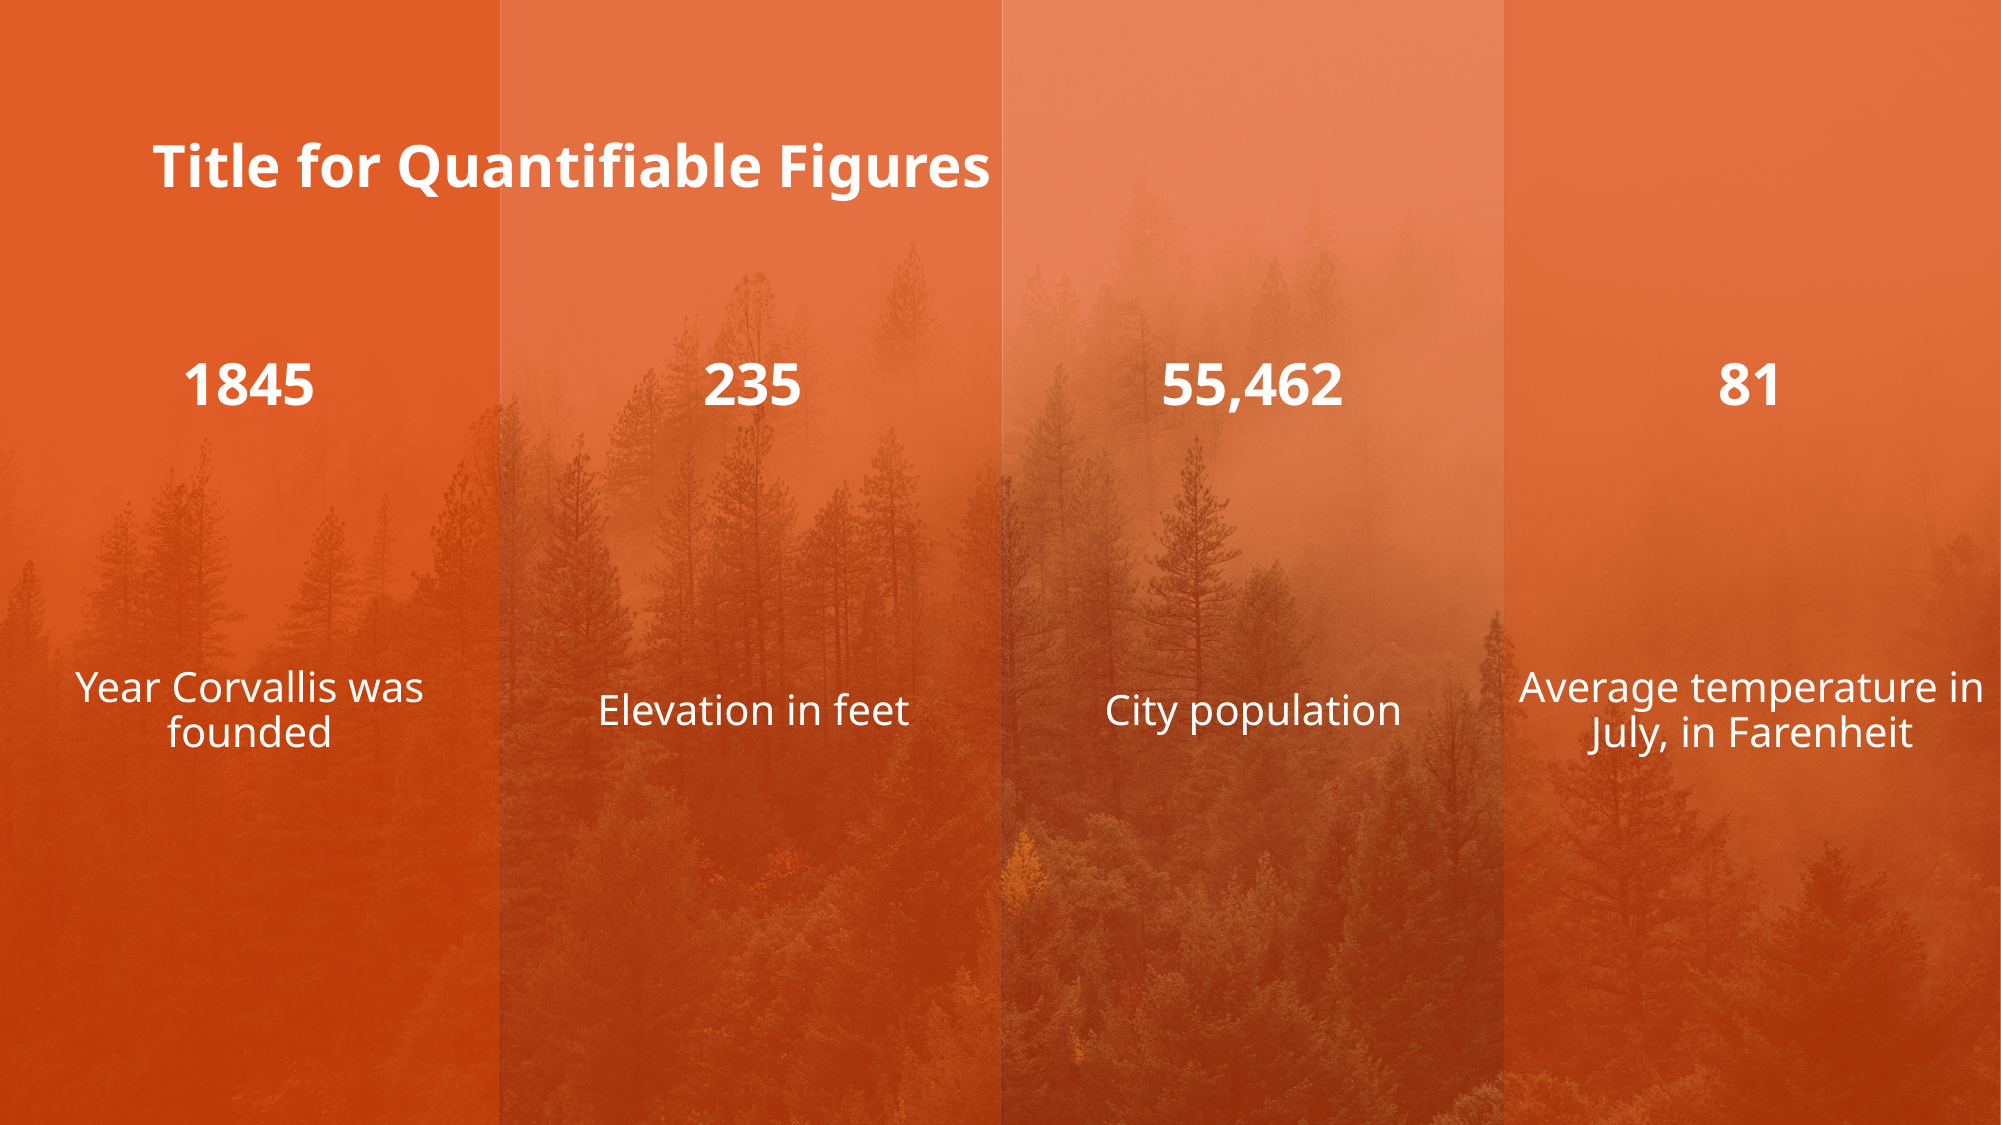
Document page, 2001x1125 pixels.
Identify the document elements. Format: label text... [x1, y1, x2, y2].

list City population [1003, 436, 1504, 988]
list Year Corvallis was founded [0, 436, 500, 988]
list 1845 [0, 358, 499, 416]
list 235 [503, 358, 1003, 416]
list Elevation in feet [503, 436, 1003, 988]
list Average temperature in July, in Farenheit [1502, 436, 2000, 987]
list 81 [1502, 358, 2000, 415]
list 55,462 [1003, 358, 1503, 416]
title Title for Quantifiable Figures [137, 59, 1863, 278]
